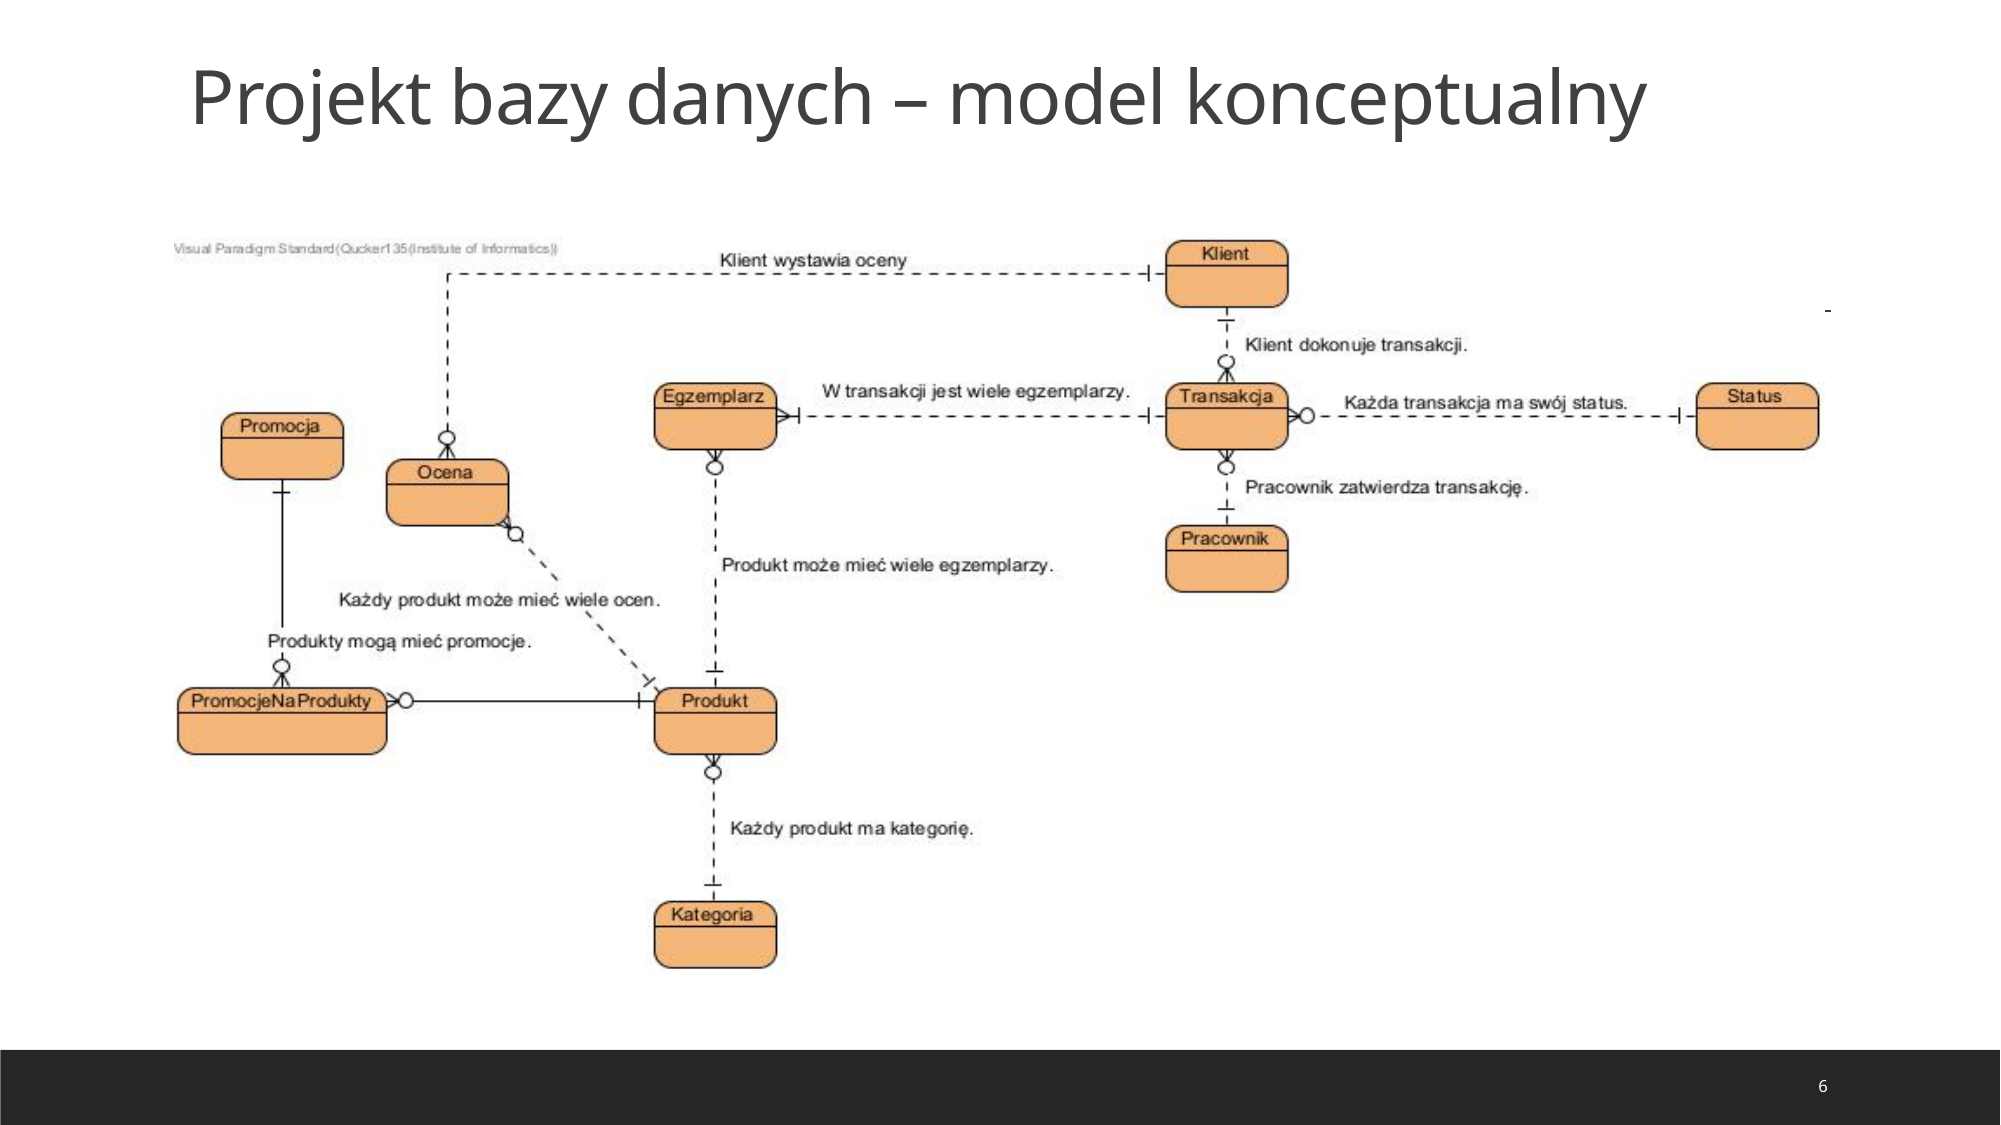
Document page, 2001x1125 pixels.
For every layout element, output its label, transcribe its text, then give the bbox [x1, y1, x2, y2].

slide_number 6 [1803, 1057, 1932, 1118]
title Projekt bazy danych – model konceptualny [174, 0, 1825, 237]
picture [174, 237, 1826, 974]
